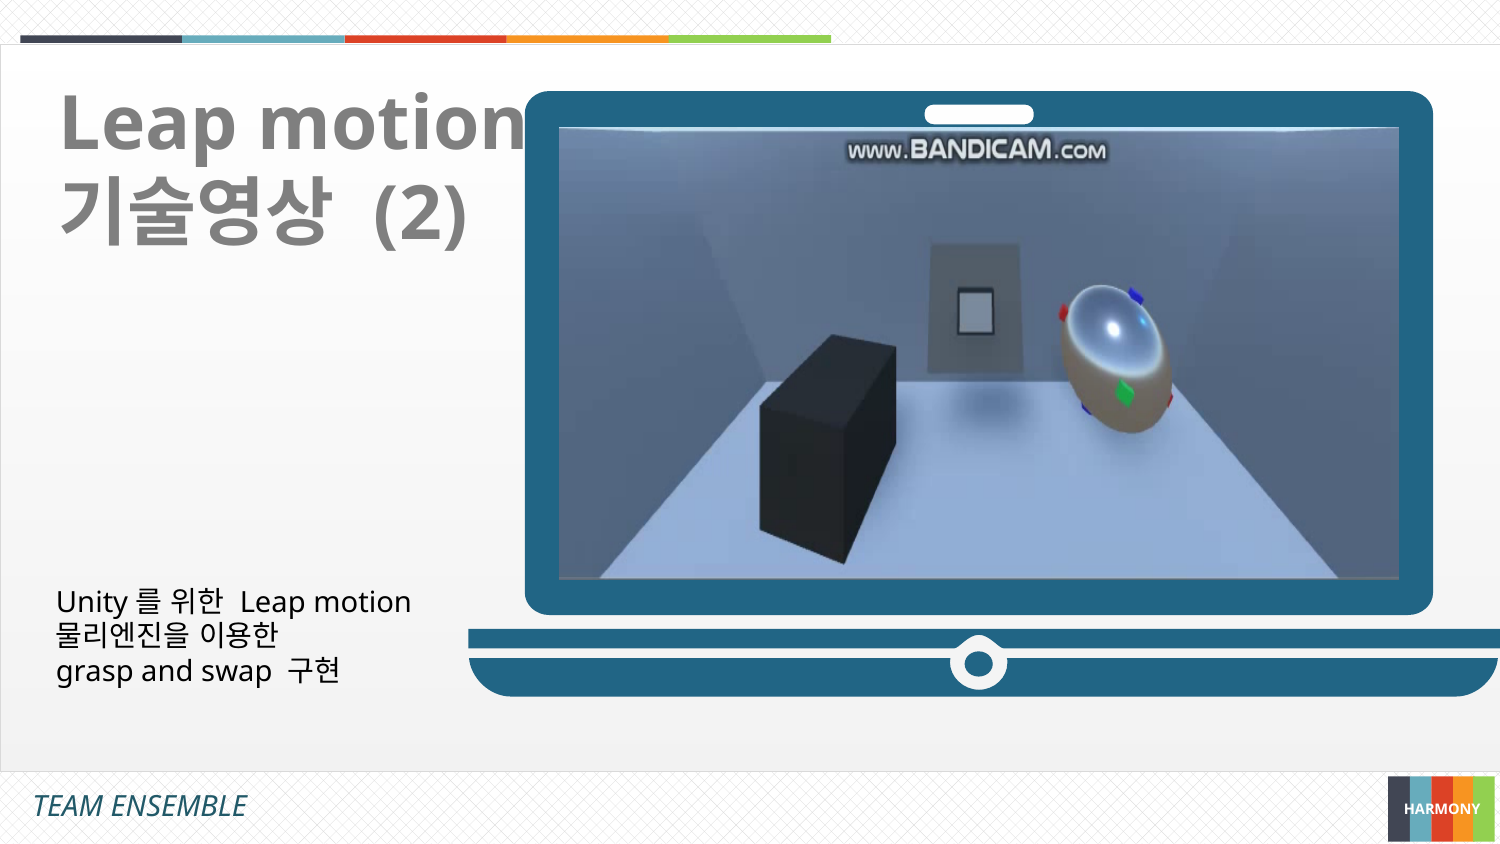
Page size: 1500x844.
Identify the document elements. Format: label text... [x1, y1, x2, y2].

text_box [558, 126, 1400, 582]
text_box Unity를 위한 Leap motion 물리엔진을 이용한 grasp and swap 구현 [41, 575, 463, 696]
text_box Leap motion 기술영상 (2) [44, 67, 556, 263]
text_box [468, 90, 1500, 697]
